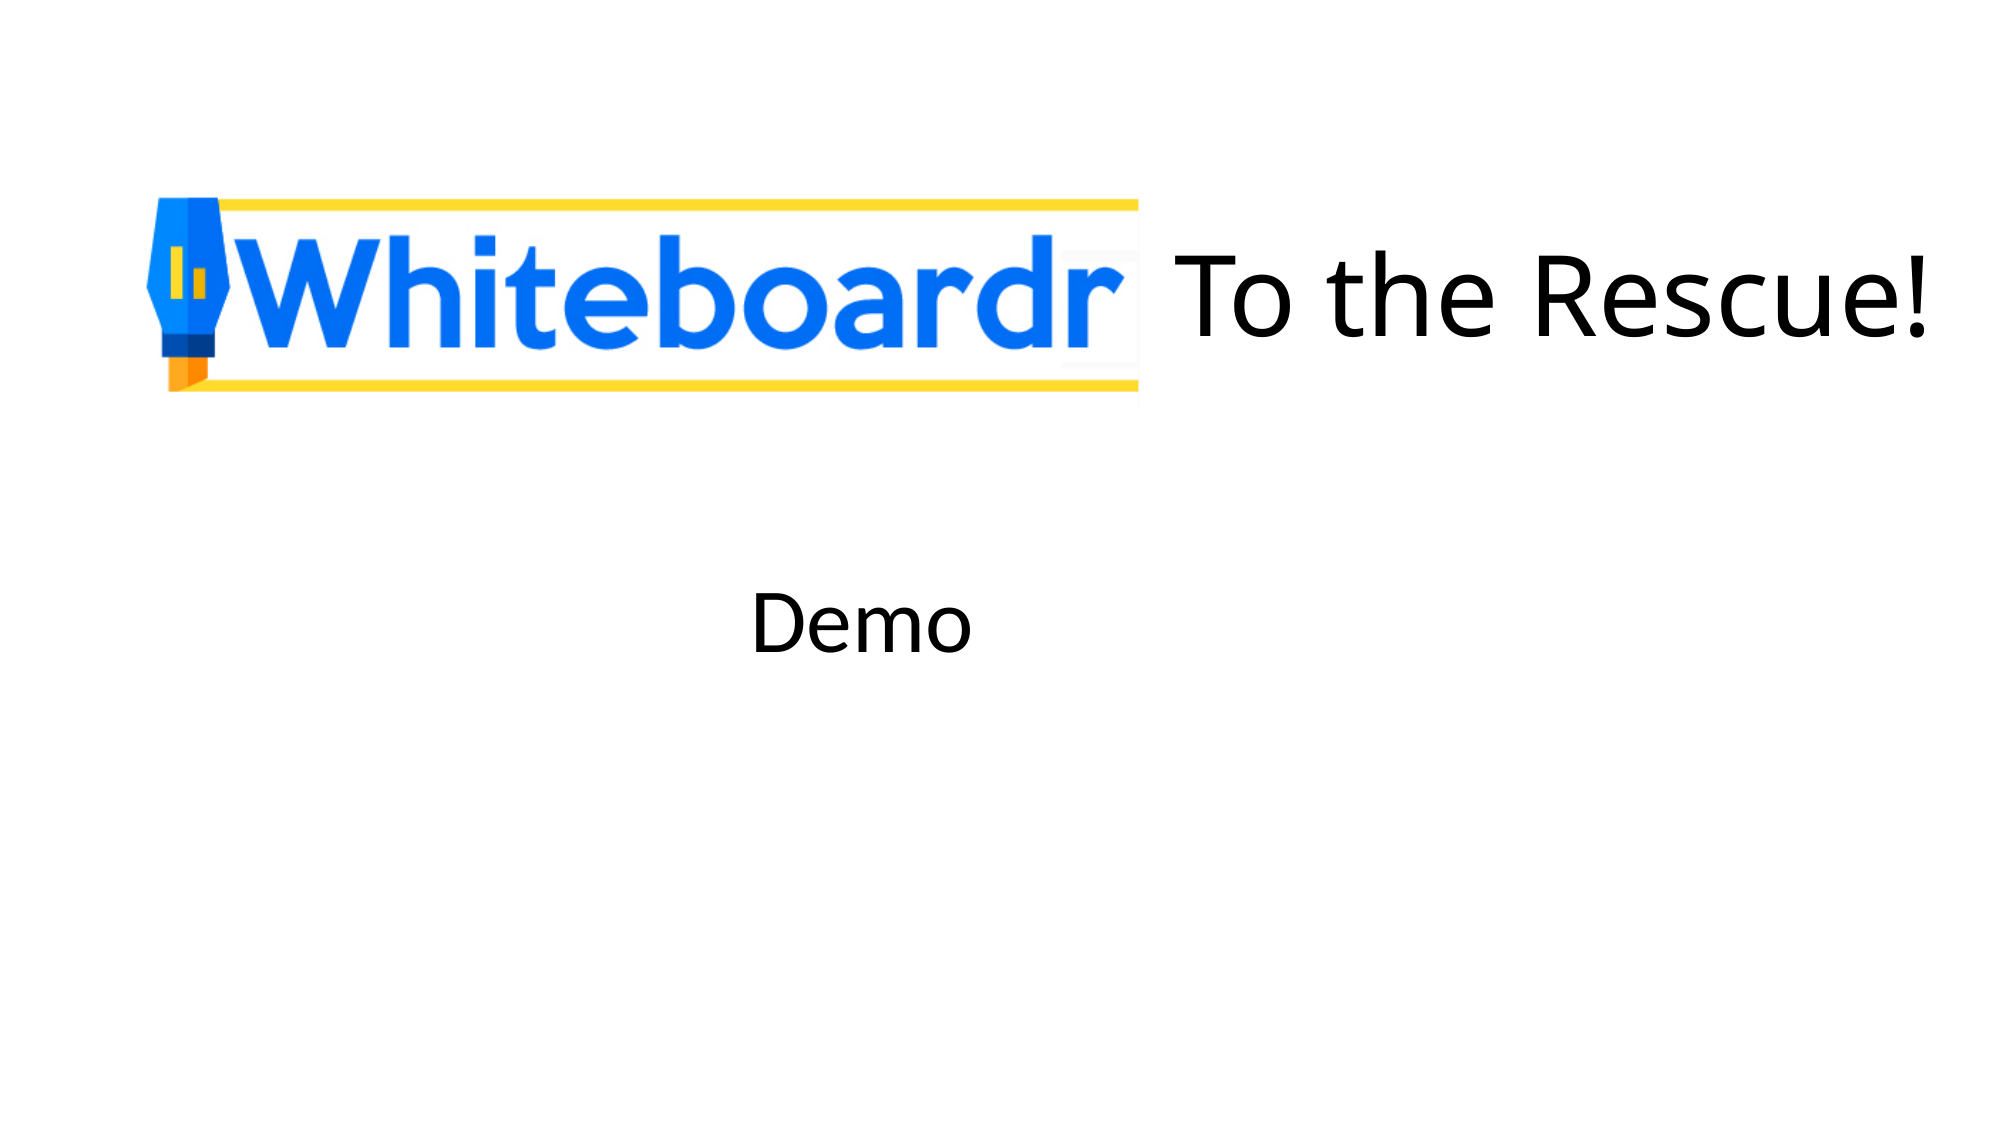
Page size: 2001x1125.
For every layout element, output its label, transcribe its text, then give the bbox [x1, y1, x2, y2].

title To the Rescue! [1159, 191, 2000, 409]
list Demo [0, 553, 1725, 799]
picture [144, 195, 1140, 409]
